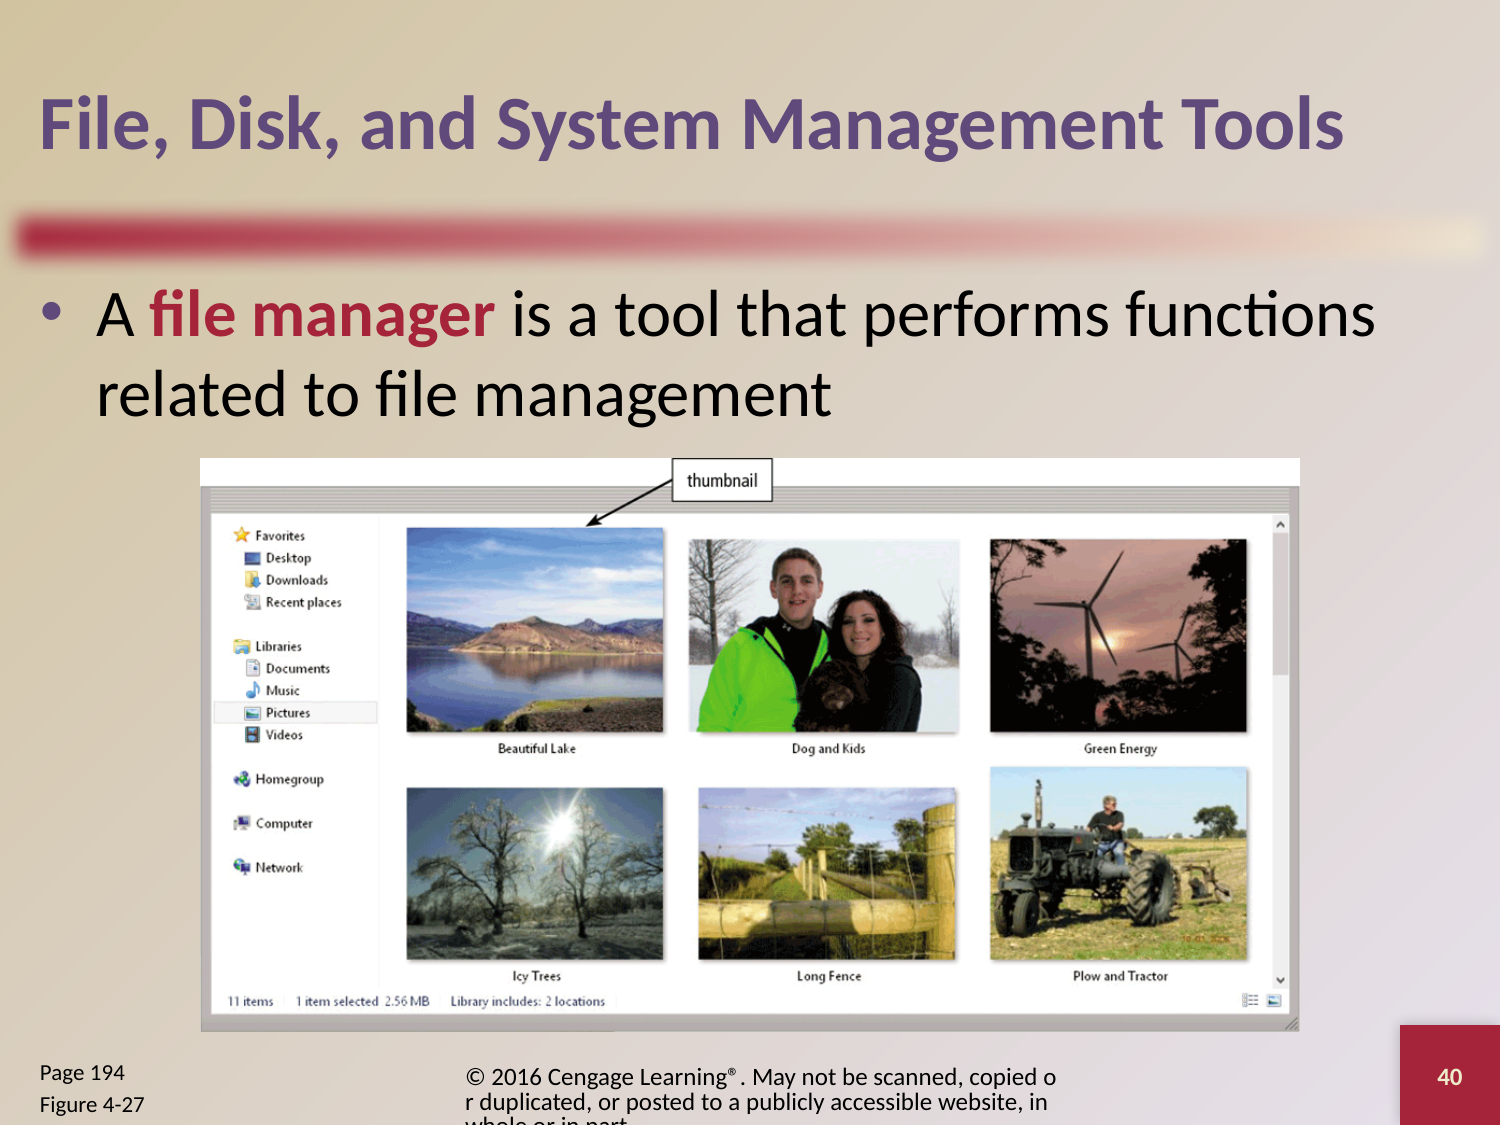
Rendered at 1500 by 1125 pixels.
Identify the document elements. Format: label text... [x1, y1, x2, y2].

picture [199, 458, 1301, 1032]
footer © 2016 Cengage Learning®. May not be scanned, copied or duplicated, or posted to a publicly accessible website, in whole or in part. [450, 1040, 1075, 1113]
title File, Disk, and System Management Tools [24, 24, 1475, 213]
list Page 194 Figure 4-27 [24, 1050, 300, 1125]
list A file manager is a tool that performs functions related to file management [24, 262, 1475, 1025]
slide_number 40 [1400, 1025, 1500, 1125]
